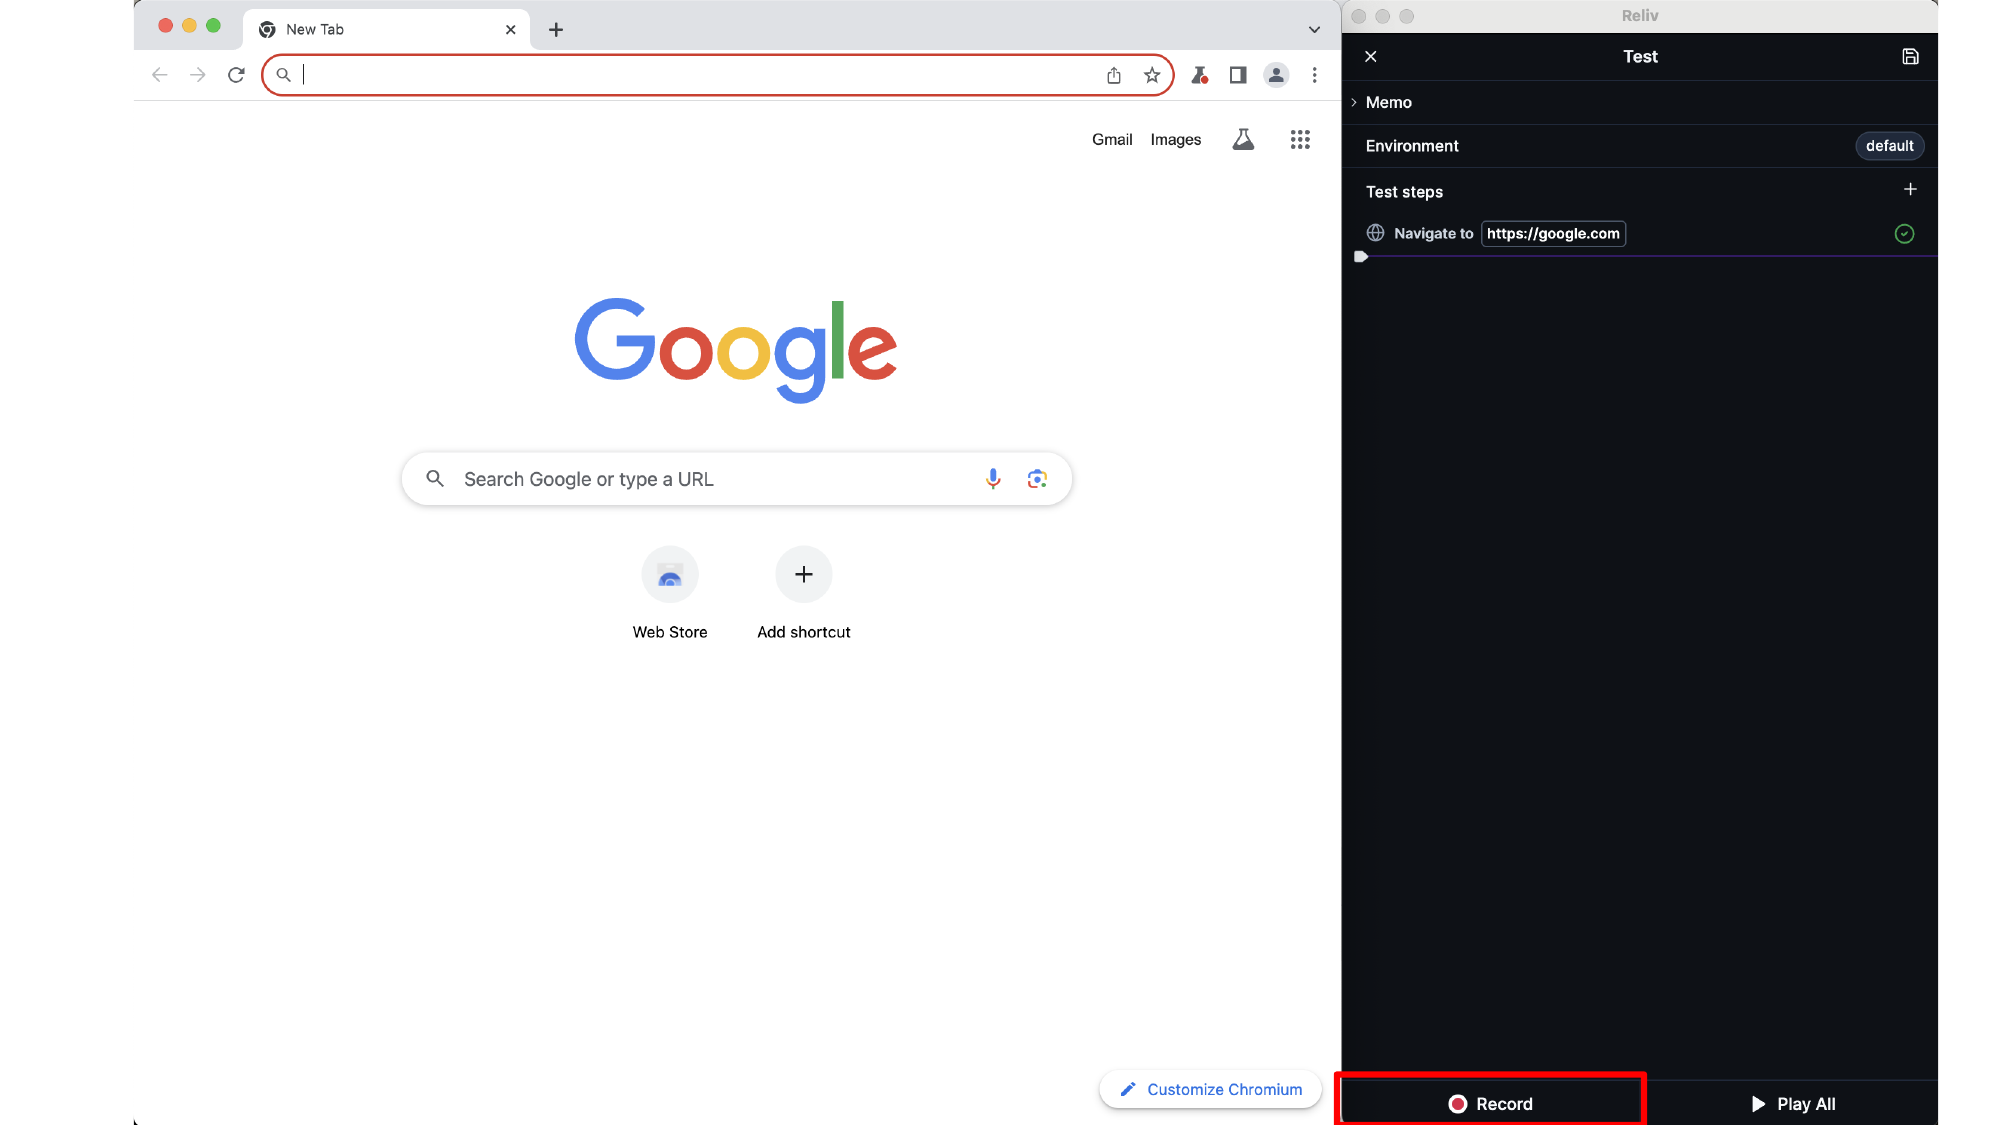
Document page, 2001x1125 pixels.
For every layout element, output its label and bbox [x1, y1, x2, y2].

text_box [133, 0, 1939, 1125]
